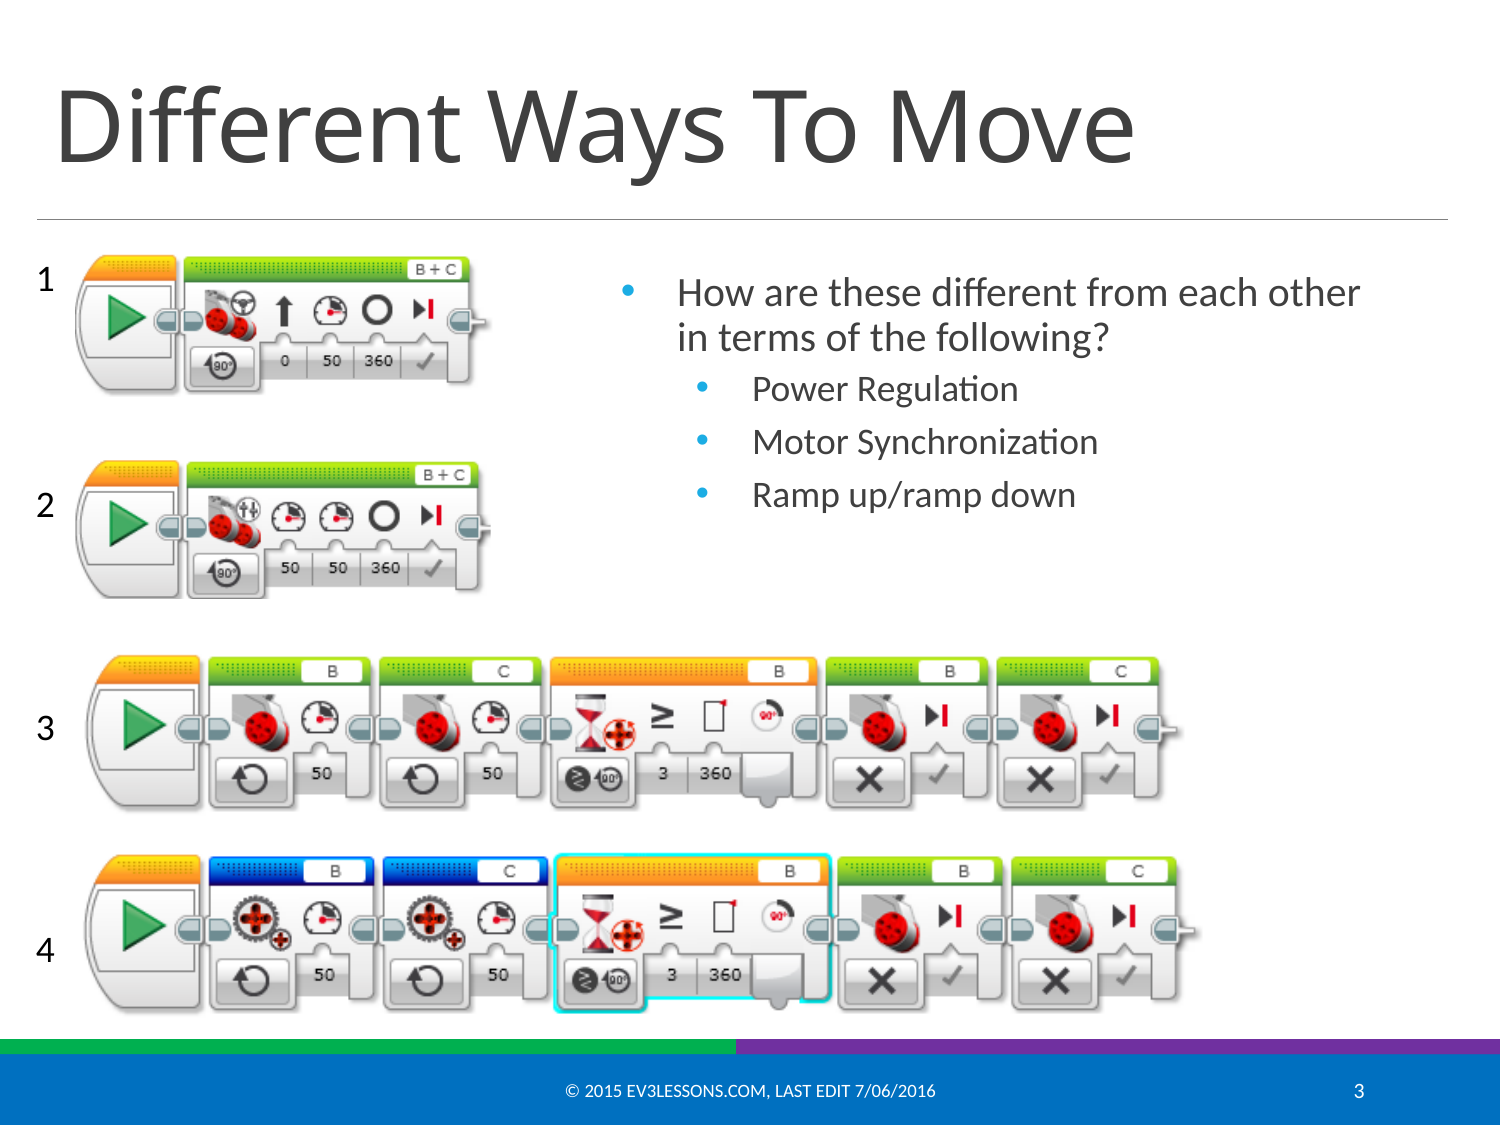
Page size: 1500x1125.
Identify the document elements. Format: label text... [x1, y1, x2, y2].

picture [74, 629, 1189, 822]
picture [74, 458, 492, 600]
text_box 2 [22, 472, 51, 533]
text_box 4 [22, 917, 51, 978]
list How are these different from each other in terms of the following? Power Regulation Motor Synchronization Ramp up/ramp down [620, 262, 1380, 586]
title Different Ways To Move [37, 47, 1448, 191]
picture [74, 251, 506, 398]
slide_number 3 [1218, 1059, 1380, 1120]
text_box 3 [22, 695, 51, 756]
text_box 1 [22, 246, 51, 307]
picture [74, 842, 1213, 1027]
footer © 2015 EV3Lessons.com, Last edit 7/06/2016 [453, 1059, 1047, 1120]
